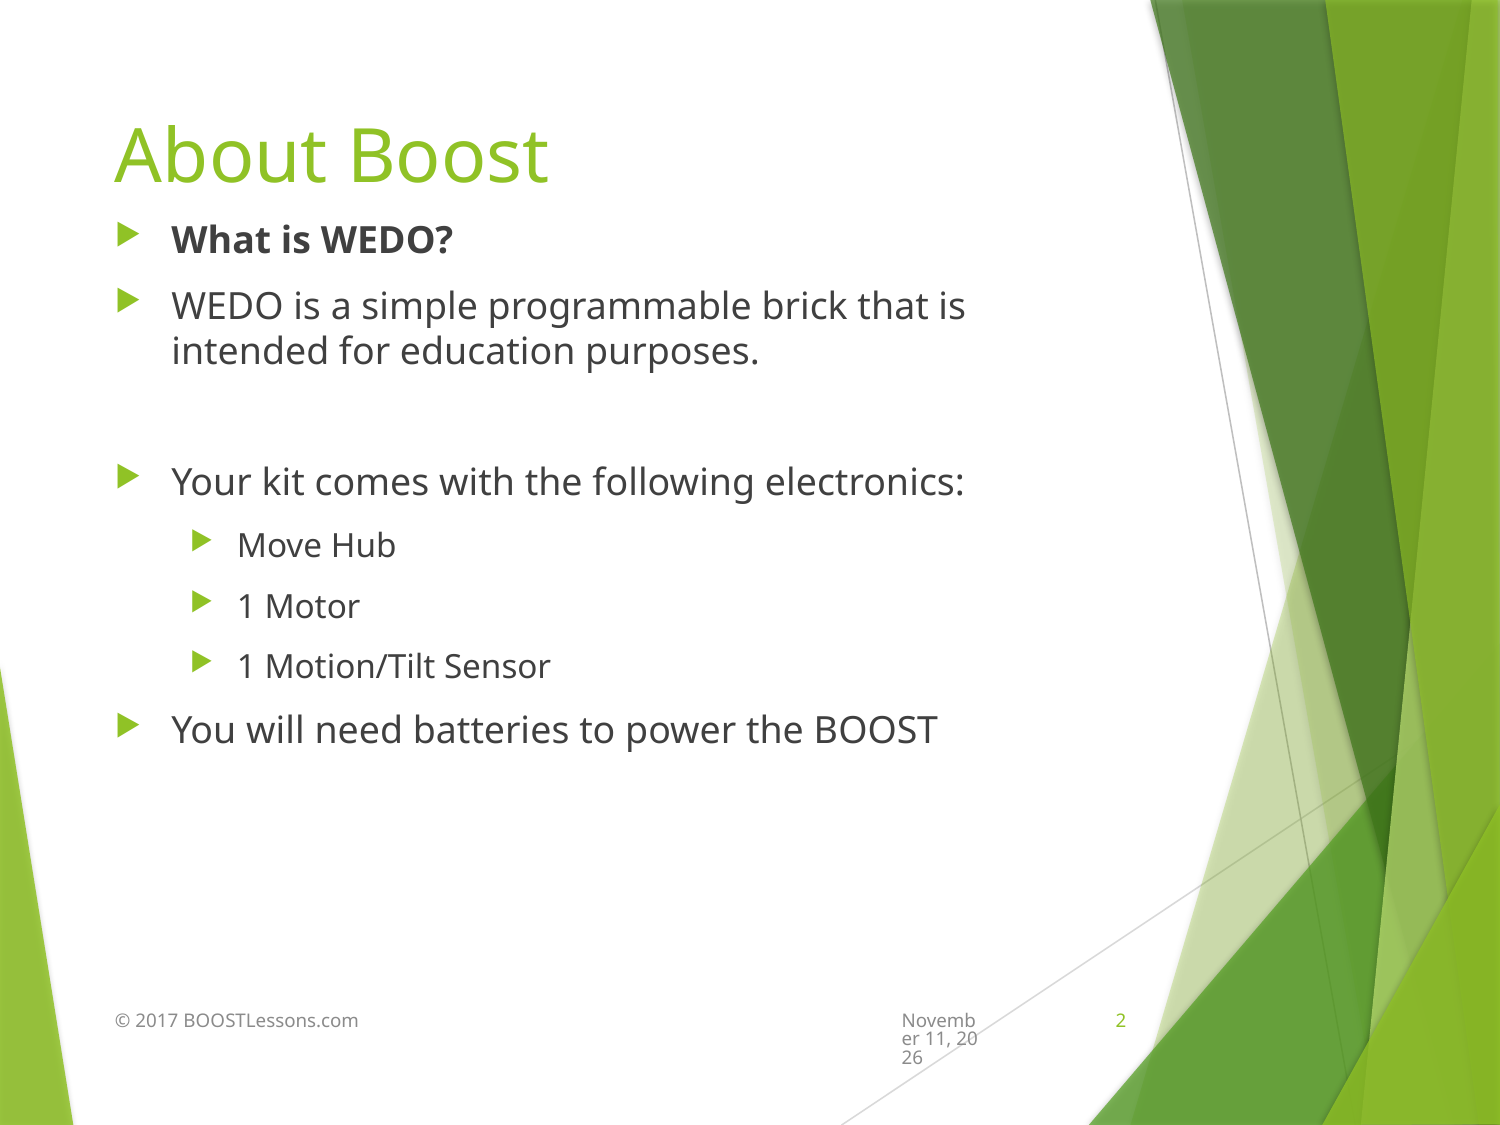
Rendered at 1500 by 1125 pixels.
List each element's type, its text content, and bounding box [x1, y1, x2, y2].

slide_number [886, 991, 999, 1051]
footer © 2017 BOOSTLessons.com [99, 991, 859, 1051]
list What is WEDO? WEDO is a simple programmable brick that is intended for education purposes. Your kit comes with the following electronics: Move Hub 1 Motor 1 Motion/Tilt Sensor You will need batteries to power the BOOST [99, 208, 1000, 925]
title About Boost [99, 99, 1142, 317]
slide_number 2 [1057, 991, 1142, 1051]
